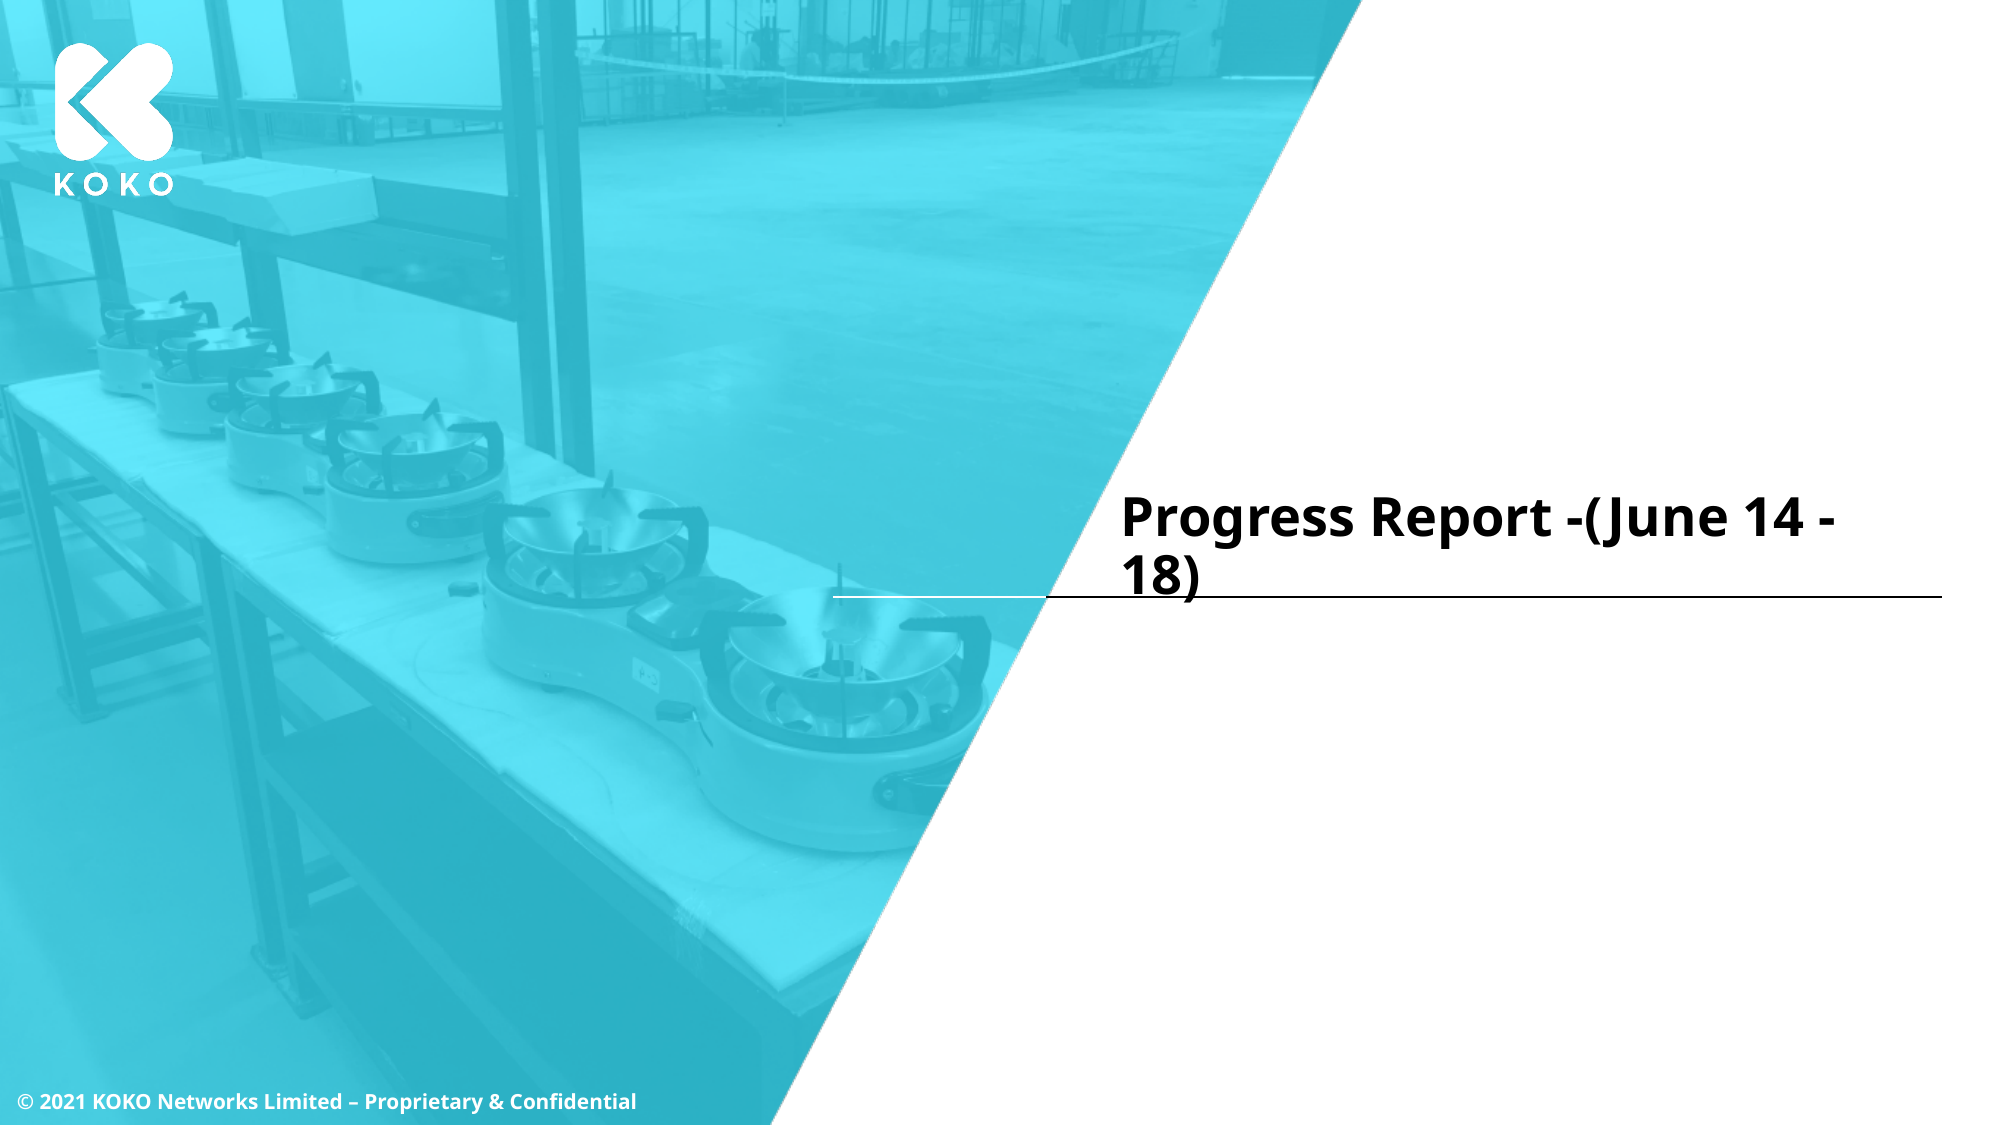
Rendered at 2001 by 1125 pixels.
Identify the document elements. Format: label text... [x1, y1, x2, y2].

title Progress Report -(June 14 - 18) [1105, 492, 1942, 603]
picture [0, 0, 2001, 1125]
